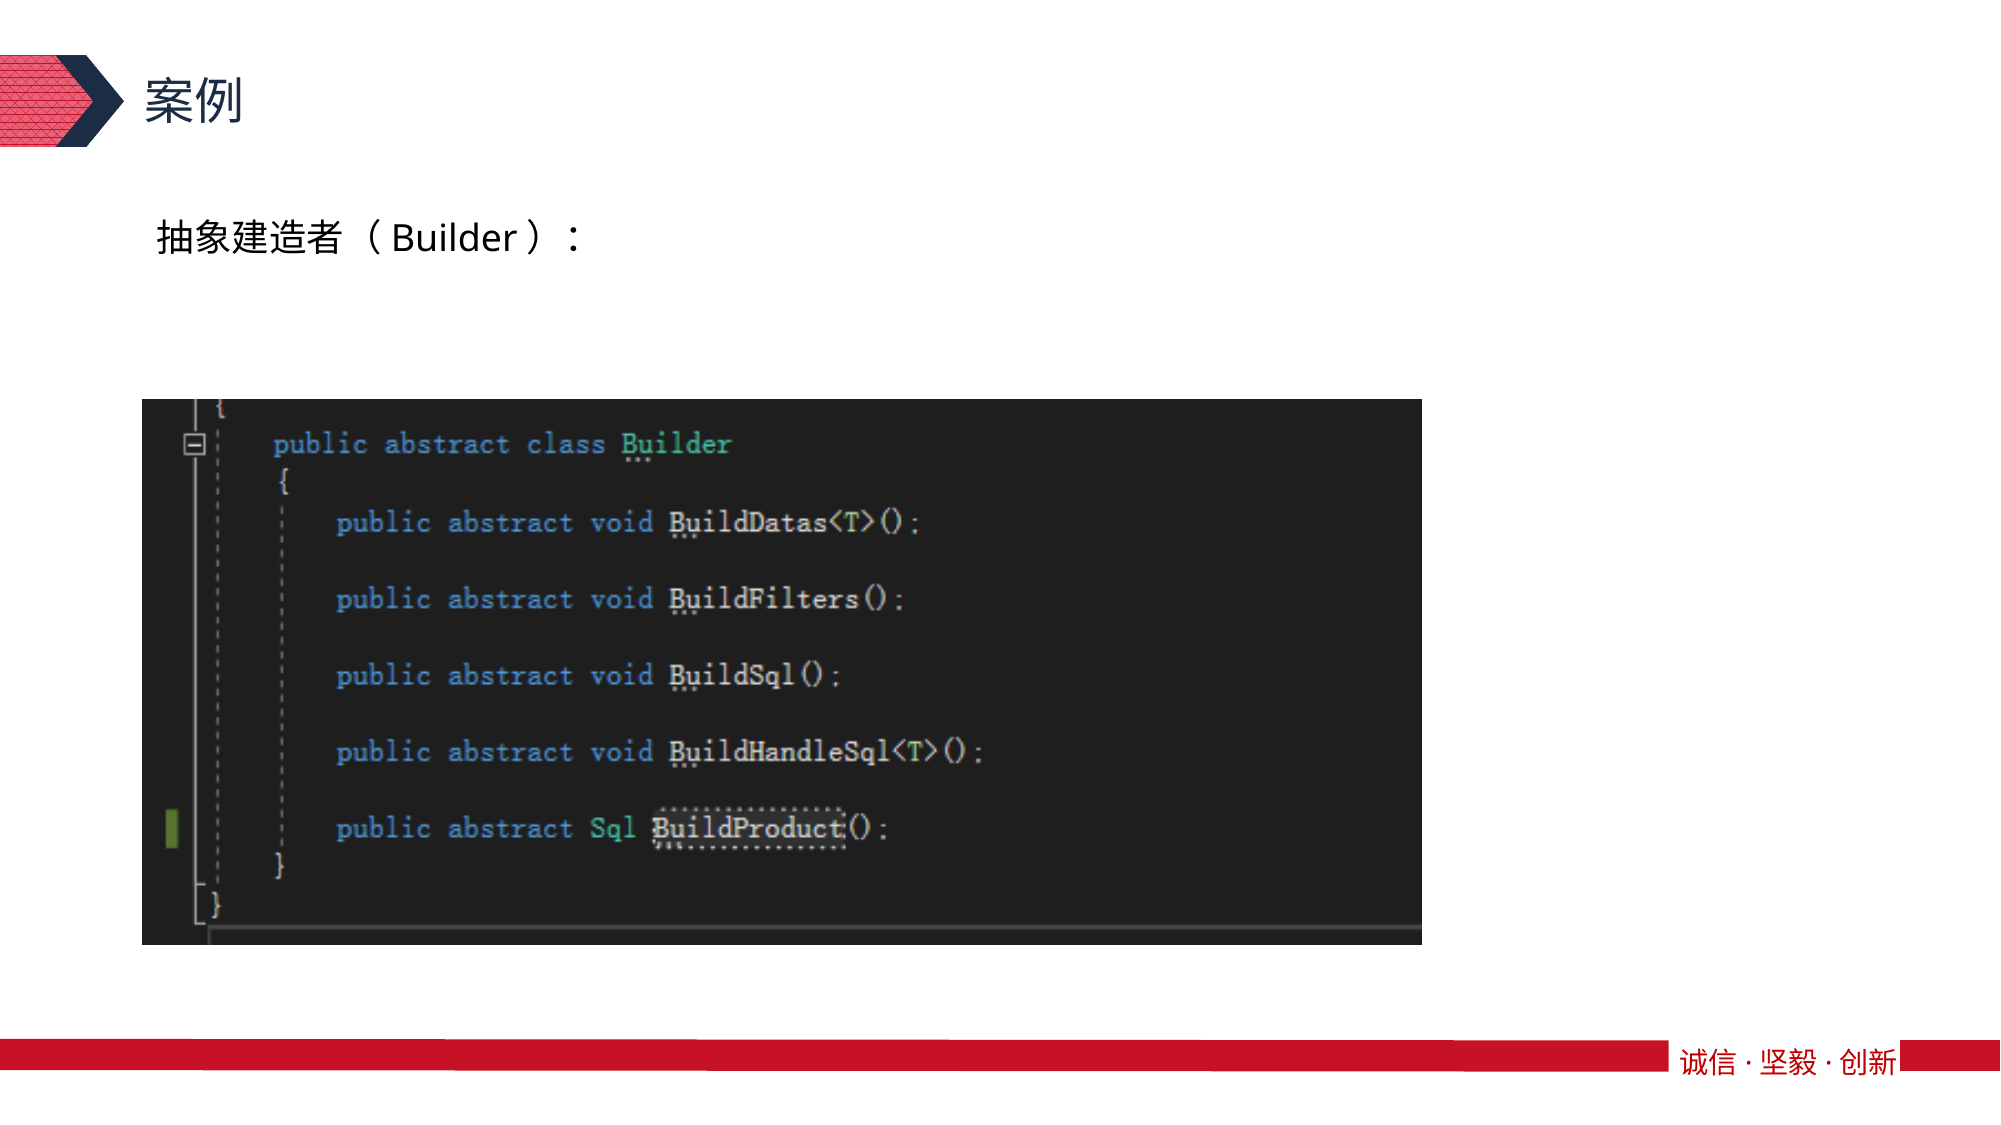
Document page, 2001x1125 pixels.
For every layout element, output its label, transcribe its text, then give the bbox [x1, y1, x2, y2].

picture [142, 399, 1422, 945]
text_box [56, 54, 126, 149]
text_box [0, 54, 95, 149]
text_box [0, 1019, 2000, 1081]
text_box 抽象建造者（Builder）： [142, 206, 1332, 266]
text_box 案例 [129, 62, 260, 138]
